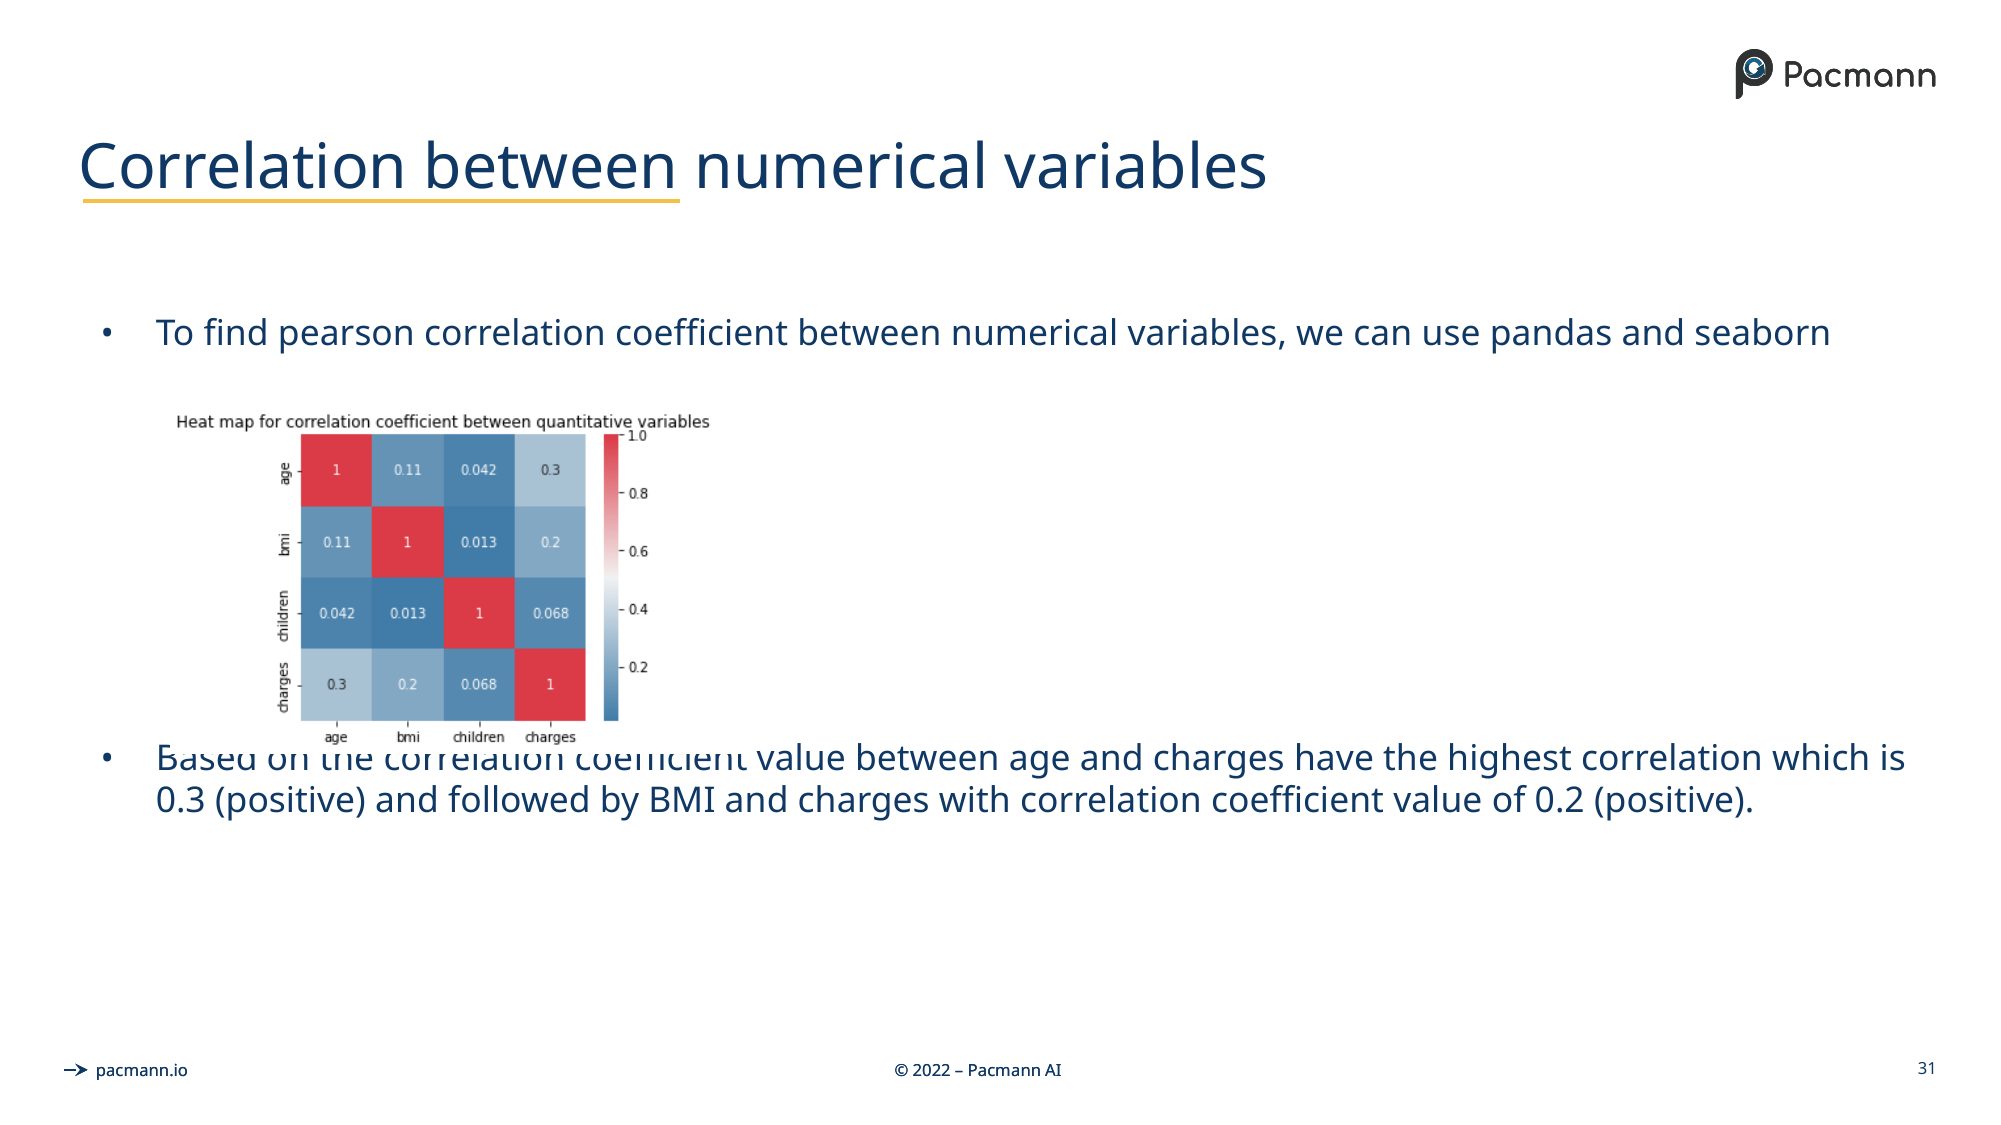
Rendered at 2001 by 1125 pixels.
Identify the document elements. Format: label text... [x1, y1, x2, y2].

picture [1707, 36, 1966, 112]
picture [169, 404, 748, 754]
title Correlation between numerical variables [63, 59, 1935, 278]
text_box To find pearson correlation coefficient between numerical variables, we can use pandas and seaborn Based on the correlation coefficient value between age and charges have the highest correlation which is 0.3 (positive) and followed by BMI and charges with correlation coefficient value of 0.2 (positive). [65, 259, 1934, 871]
